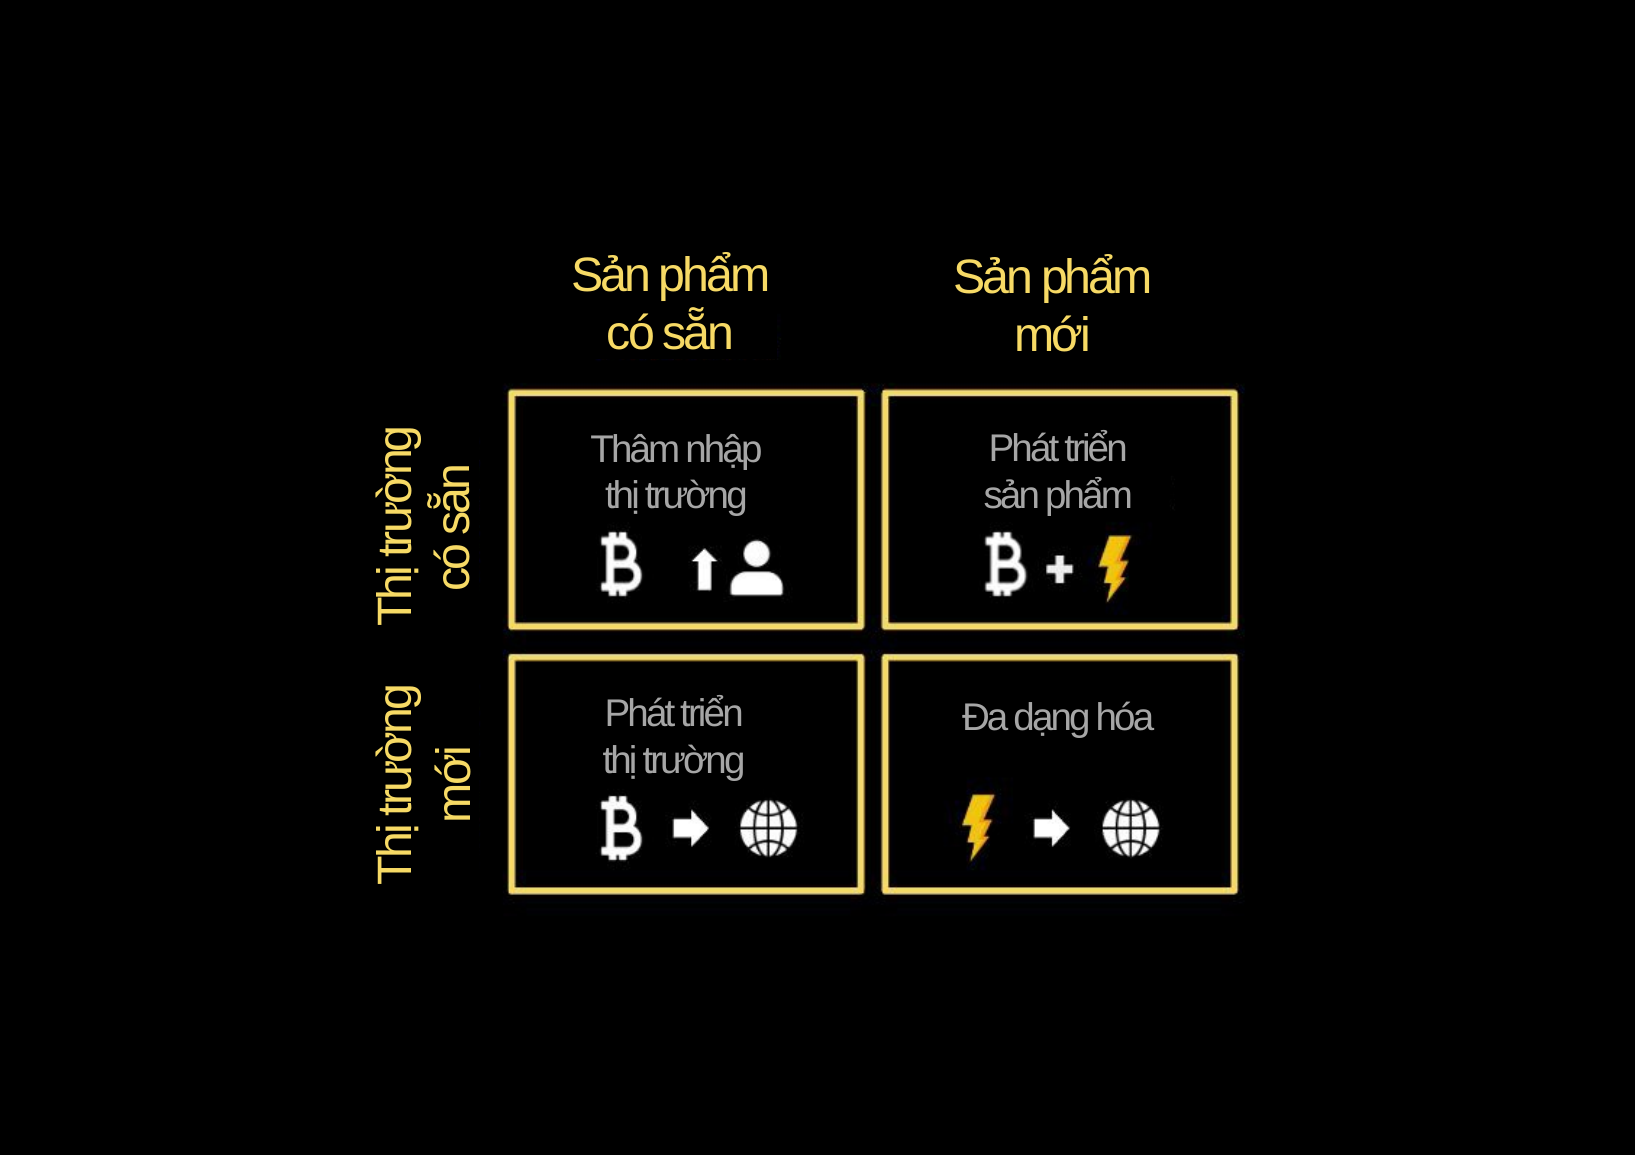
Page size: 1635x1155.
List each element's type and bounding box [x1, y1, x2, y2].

text_box [361, 220, 1272, 934]
